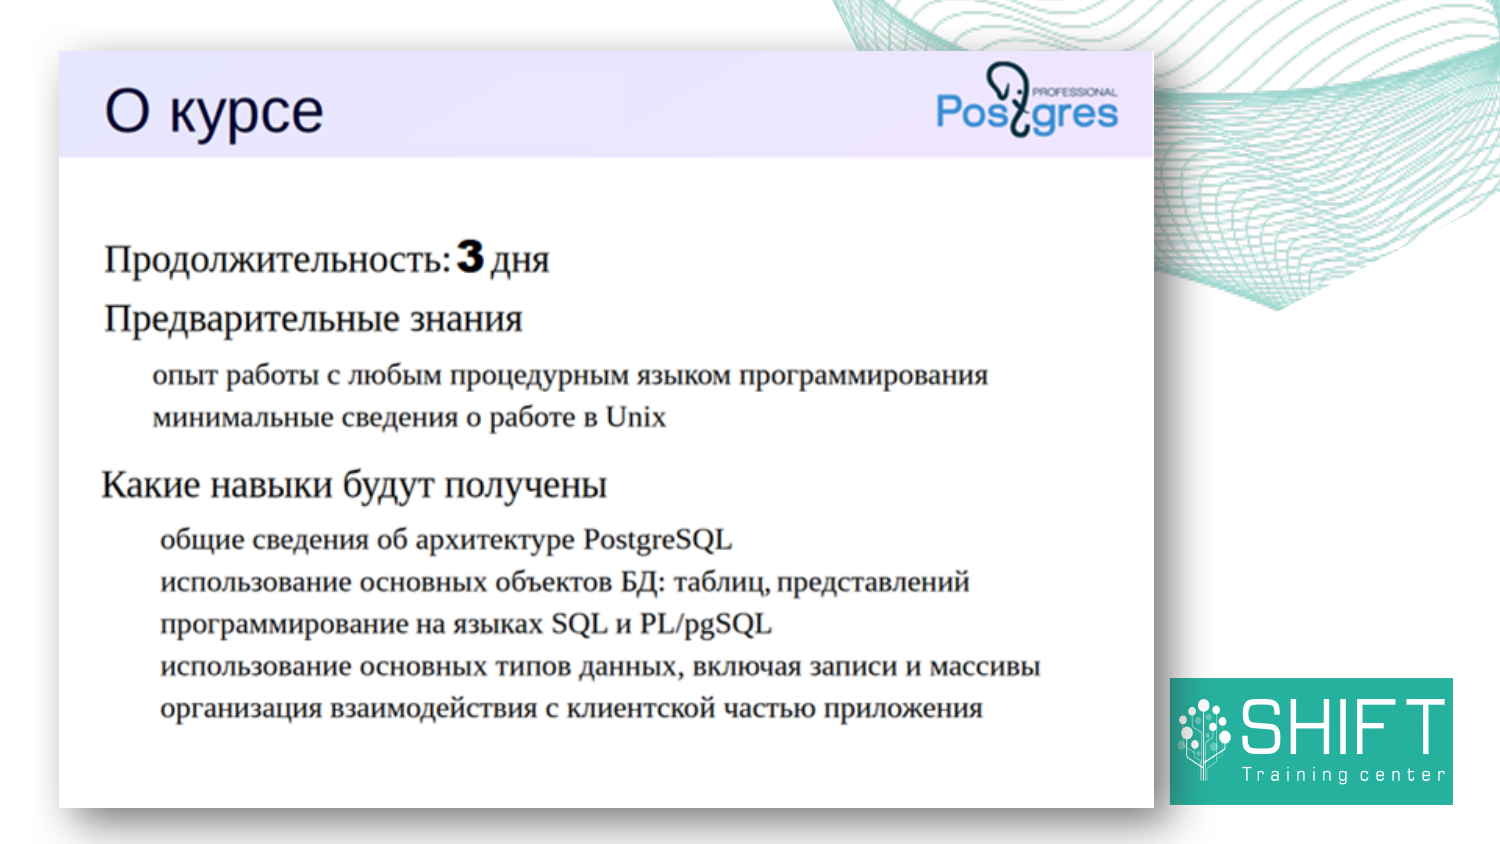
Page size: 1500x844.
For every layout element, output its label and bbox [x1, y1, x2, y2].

picture [1169, 678, 1453, 805]
picture [58, 51, 1155, 808]
